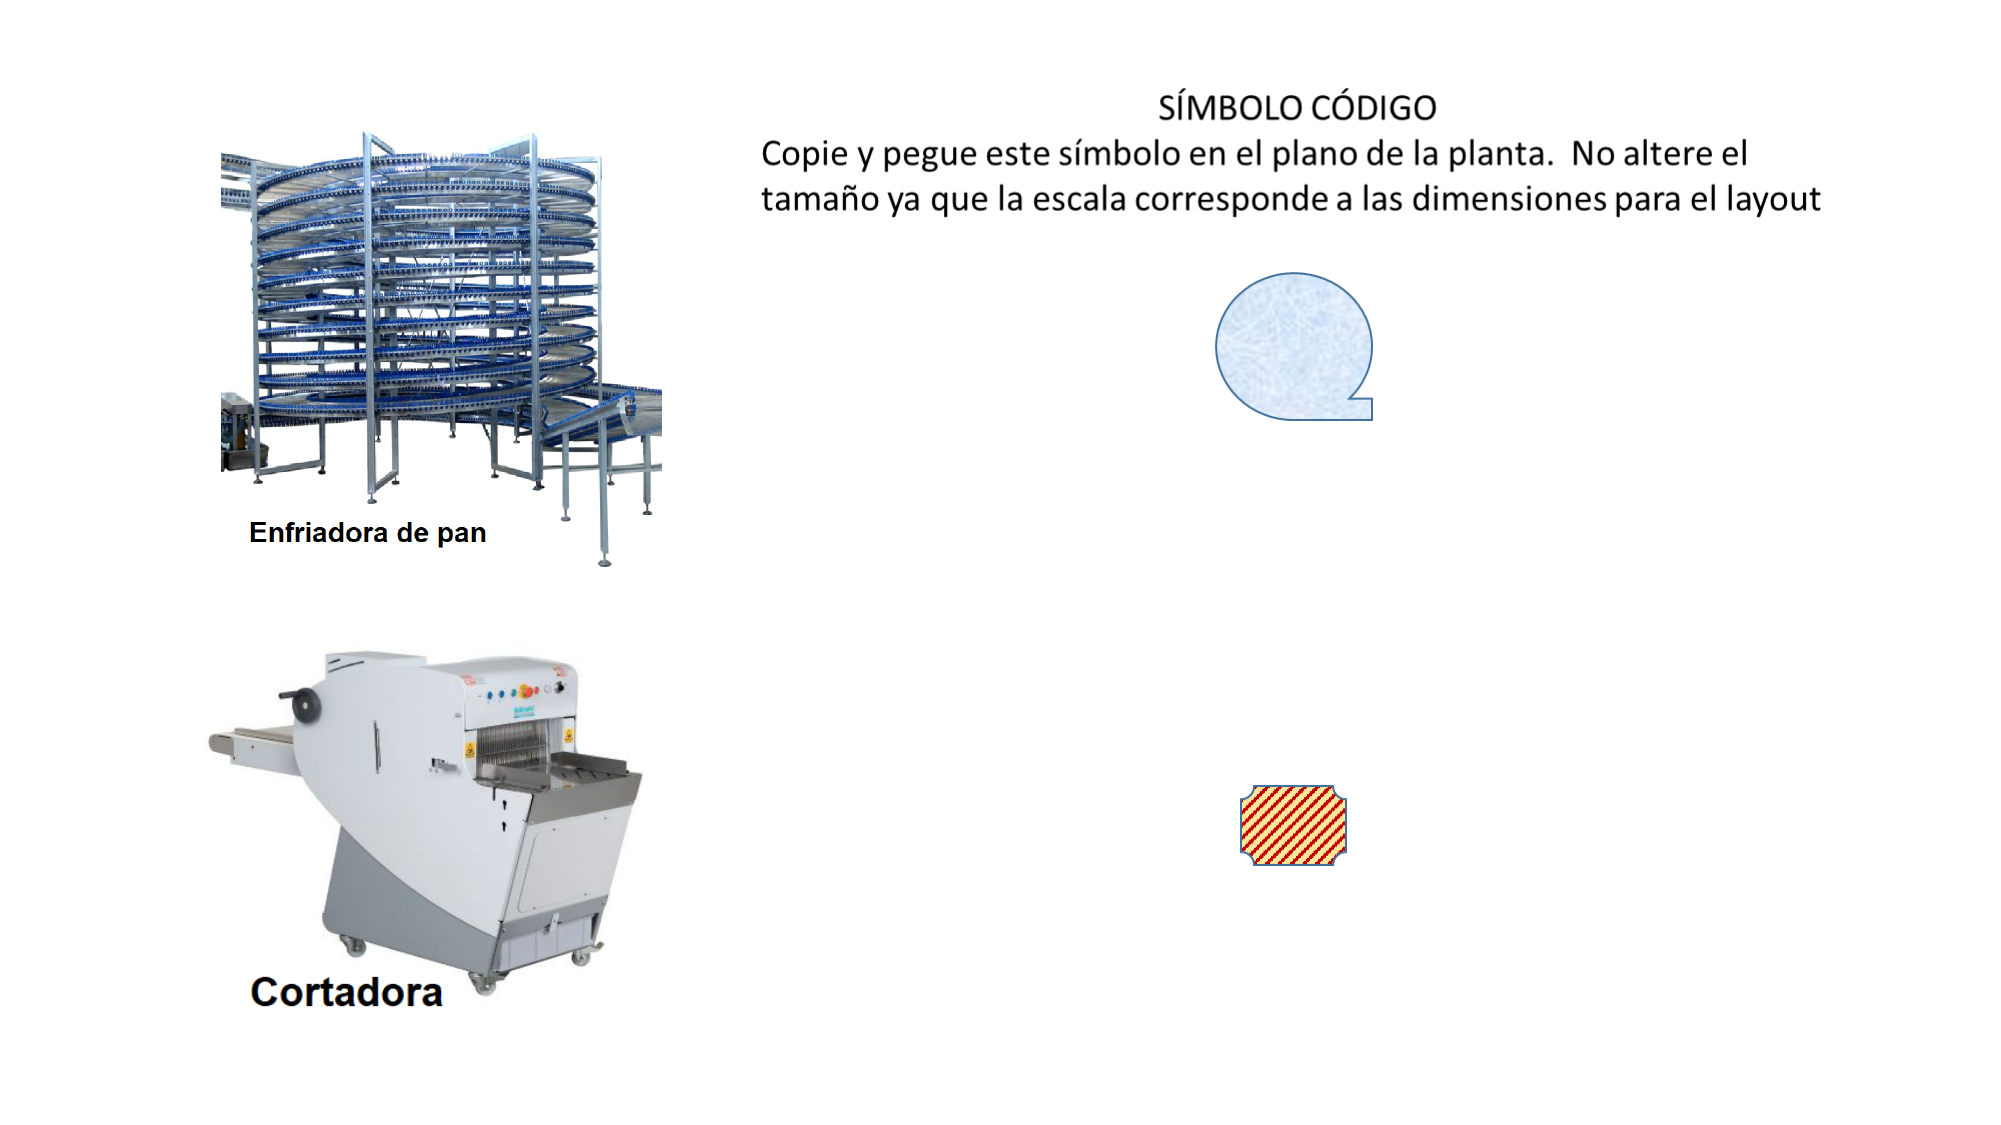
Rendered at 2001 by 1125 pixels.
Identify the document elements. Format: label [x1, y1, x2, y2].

picture [193, 633, 658, 1019]
picture [736, 71, 1851, 244]
picture [193, 105, 679, 587]
picture [1239, 785, 1347, 866]
picture [1215, 272, 1373, 421]
